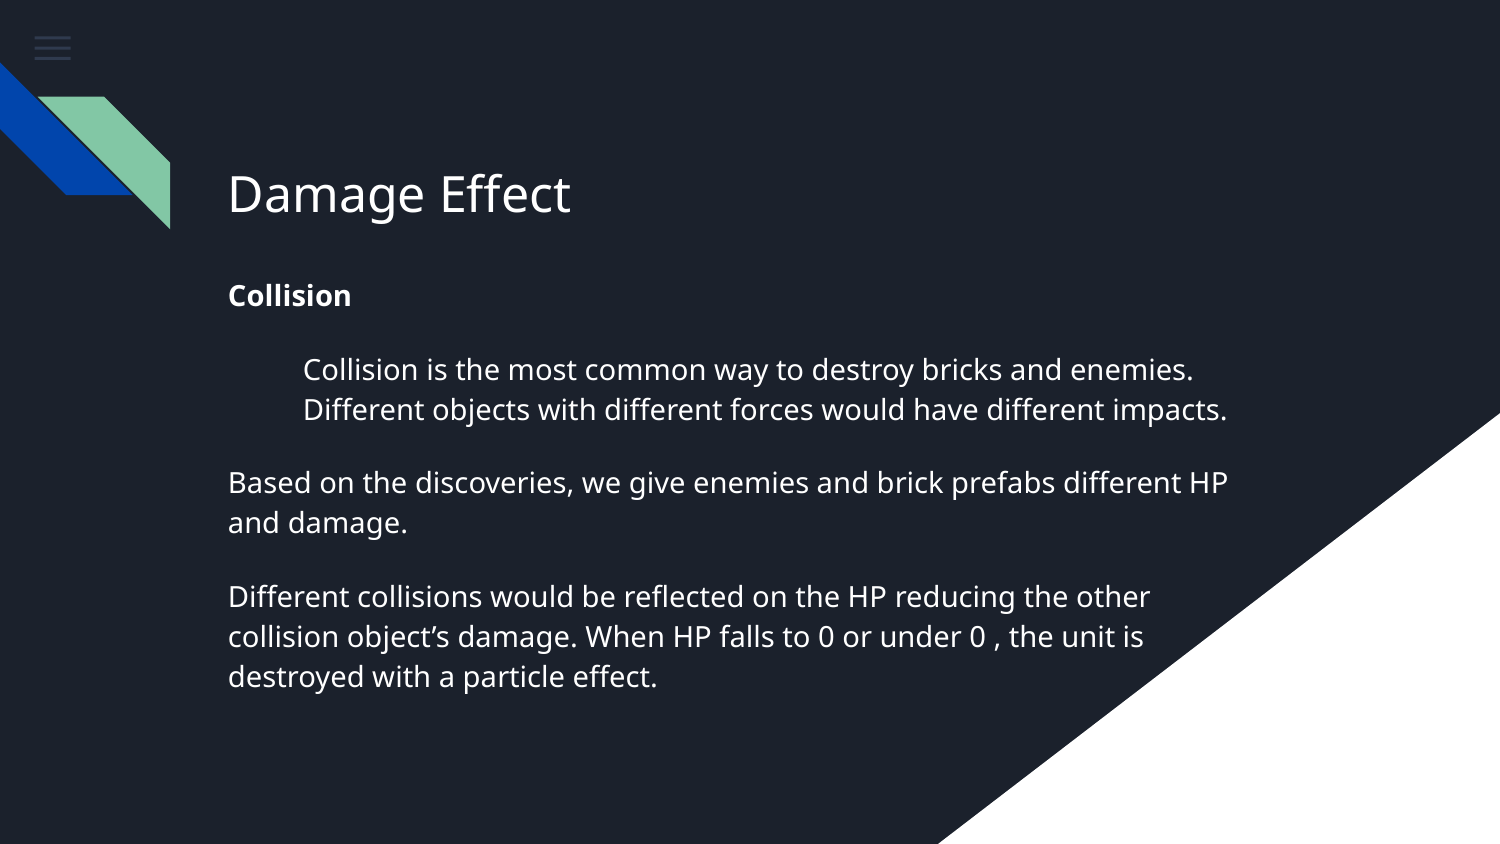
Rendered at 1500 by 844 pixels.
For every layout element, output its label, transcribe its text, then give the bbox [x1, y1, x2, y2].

list Collision Collision is the most common way to destroy bricks and enemies. Different objects with different forces would have different impacts. Based on the discoveries, we give enemies and brick prefabs different HP and damage. Different collisions would be reflected on the HP reducing the other collision object’s damage. When HP falls to 0 or under 0 , the unit is destroyed with a particle effect. [212, 257, 1253, 753]
title Damage Effect [212, 138, 1134, 237]
picture [938, 412, 1500, 844]
